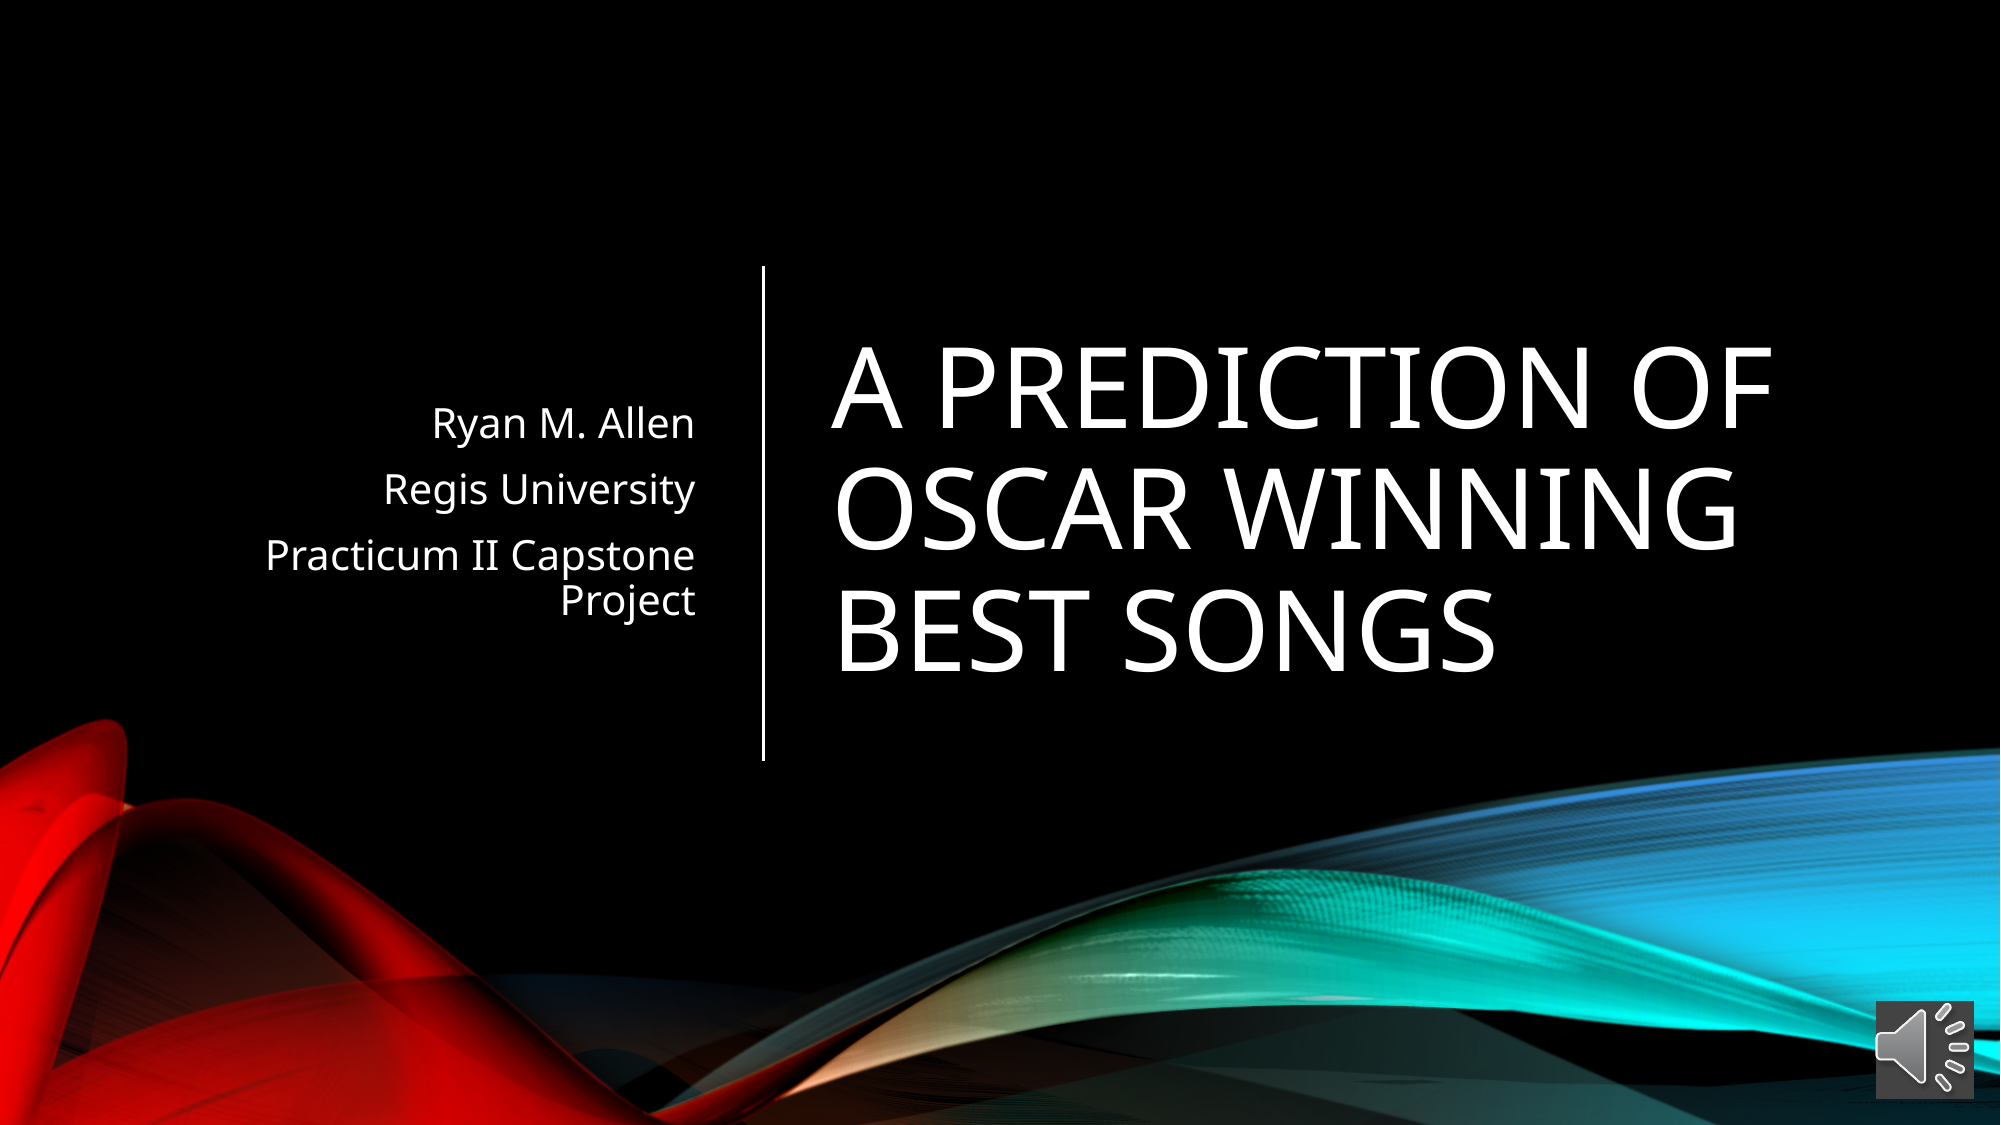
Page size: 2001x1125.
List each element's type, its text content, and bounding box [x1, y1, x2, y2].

subtitle Ryan M. Allen Regis University Practicum II Capstone Project [158, 158, 711, 717]
picture [0, 717, 2000, 1125]
text_box [0, 0, 2000, 717]
title A prediction of Oscar winning best songs [816, 158, 1829, 717]
